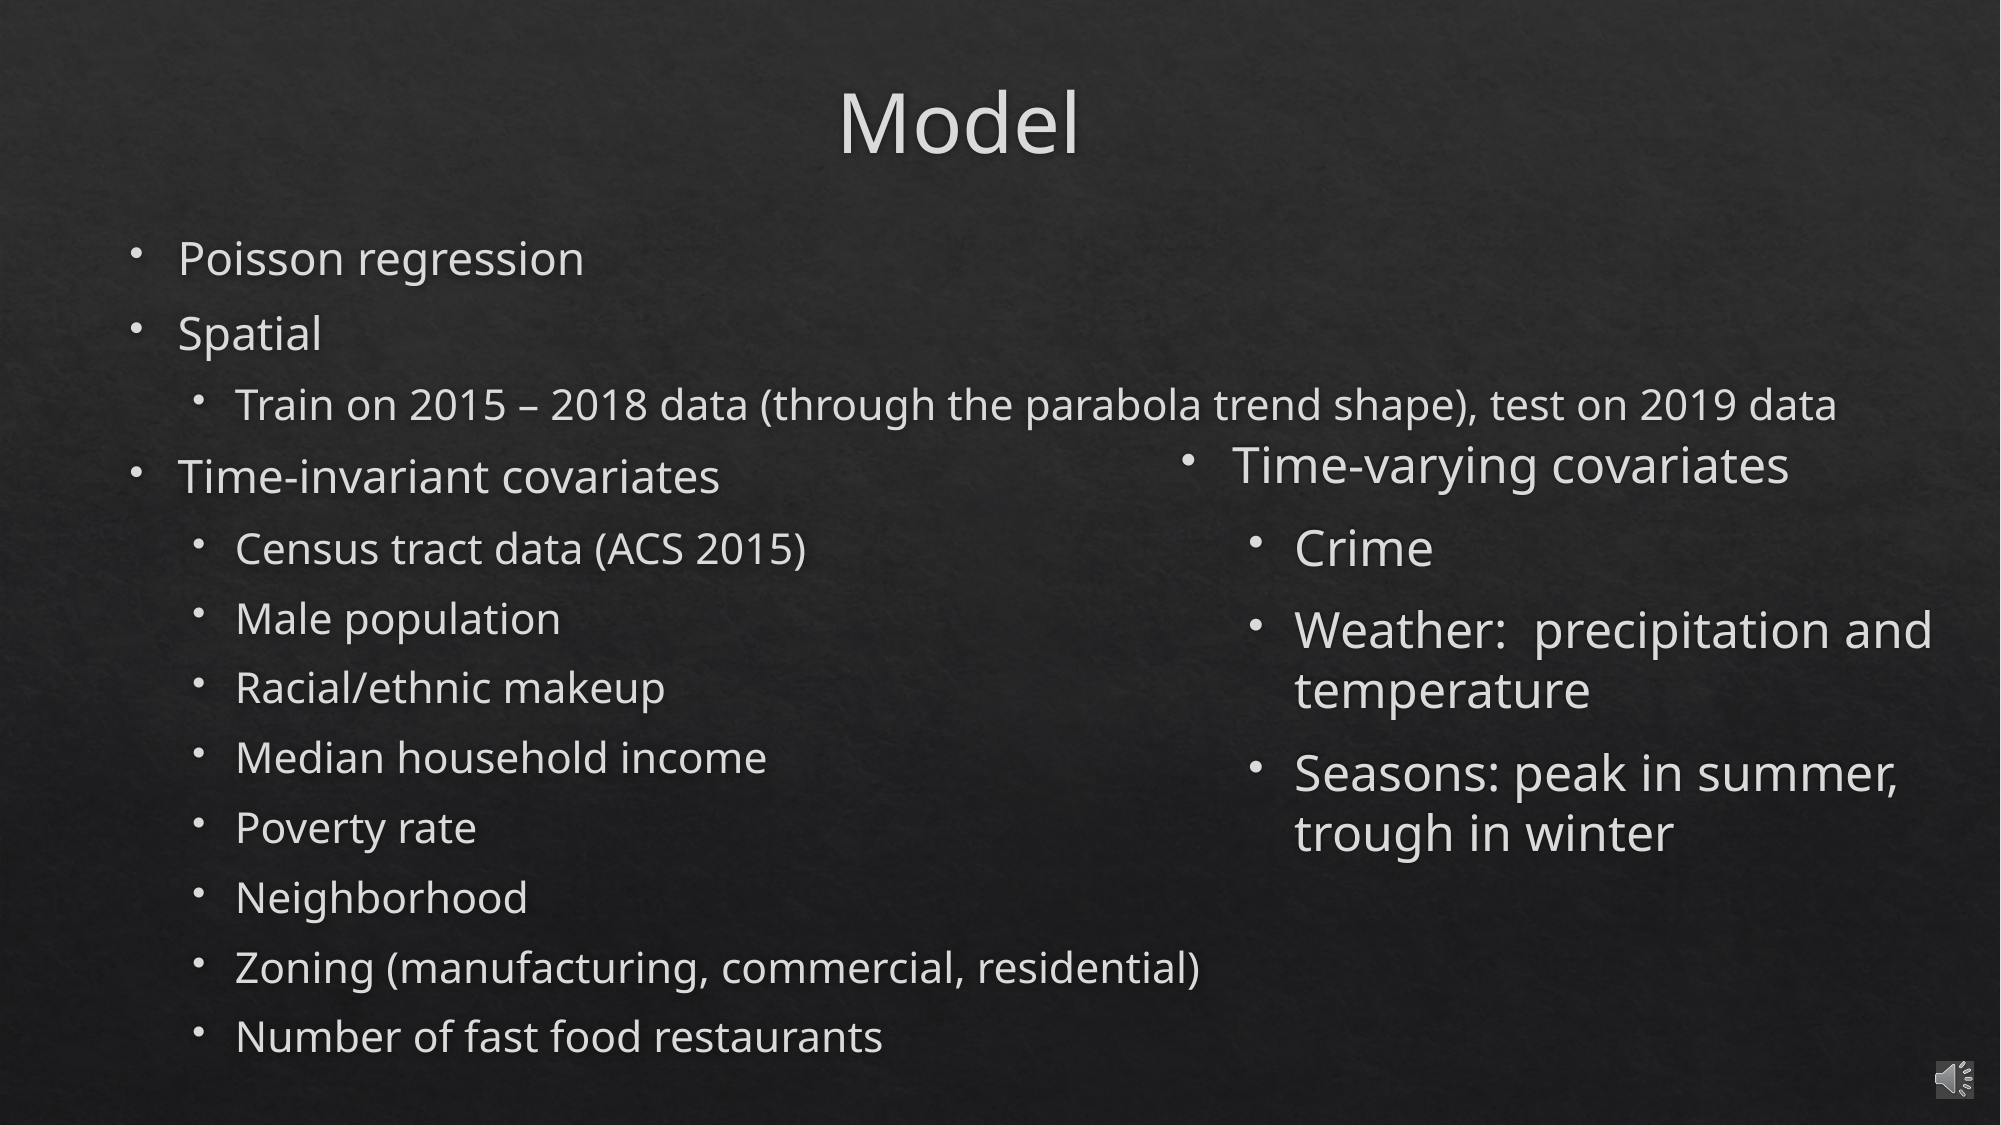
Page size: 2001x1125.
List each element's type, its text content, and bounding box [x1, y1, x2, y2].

text_box Time-varying covariates Crime Weather: precipitation and temperature Seasons: peak in summer, trough in winter [1161, 426, 2000, 1094]
list Poisson regression Spatial Train on 2015 – 2018 data (through the parabola trend shape), test on 2019 data Time-invariant covariates Census tract data (ACS 2015) Male population Racial/ethnic makeup Median household income Poverty rate Neighborhood Zoning (manufacturing, commercial, residential) Number of fast food restaurants [110, 222, 1897, 1085]
picture [1934, 1059, 1976, 1101]
title Model [110, 40, 1809, 200]
